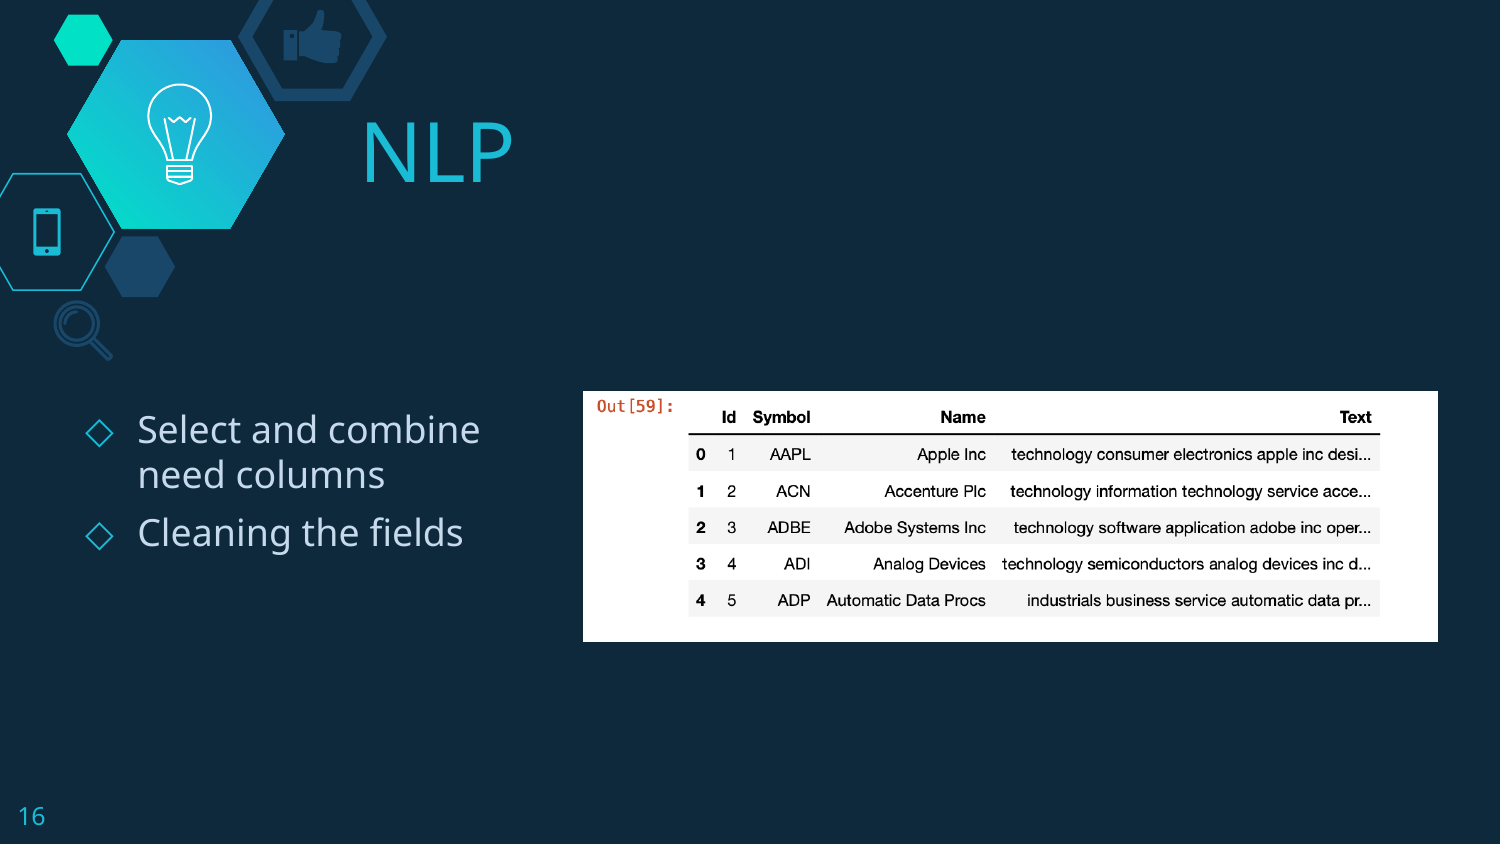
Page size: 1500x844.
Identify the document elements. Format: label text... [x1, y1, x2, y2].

picture [582, 391, 1438, 642]
title NLP [344, 108, 1156, 215]
slide_number 16 [2, 785, 93, 844]
list Select and combine need columns Cleaning the fields [47, 391, 503, 809]
